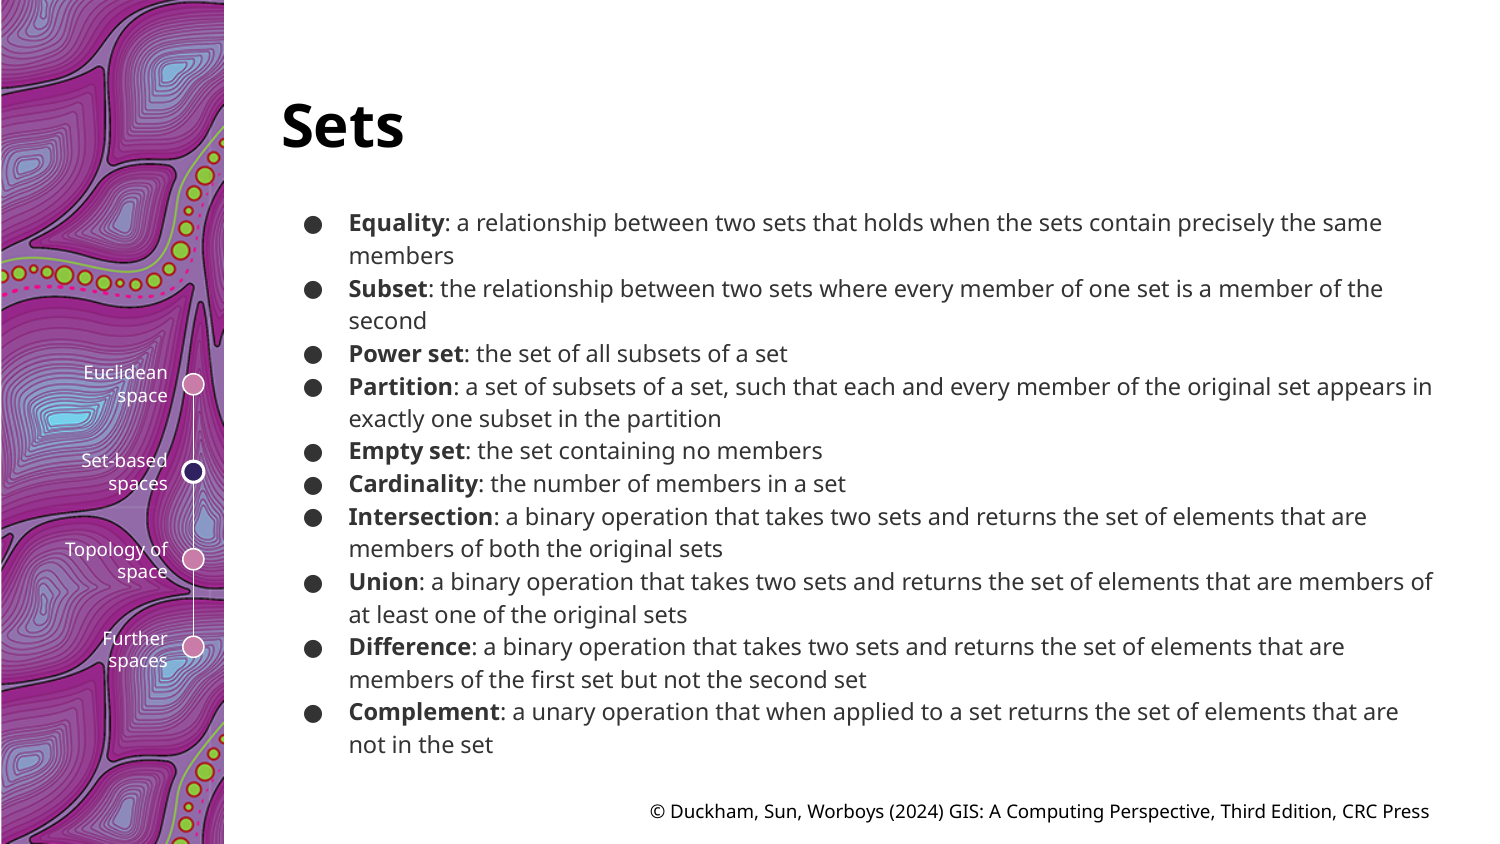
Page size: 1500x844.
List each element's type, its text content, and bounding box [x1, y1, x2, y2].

title Sets [266, 72, 1449, 176]
list Equality: a relationship between two sets that holds when the sets contain precisely the same members Subset: the relationship between two sets where every member of one set is a member of the second Power set: the set of all subsets of a set Partition: a set of subsets of a set, such that each and every member of the original set appears in exactly one subset in the partition Empty set: the set containing no members Cardinality: the number of members in a set Intersection: a binary operation that takes two sets and returns the set of elements that are members of both the original sets Union: a binary operation that takes two sets and returns the set of elements that are members of at least one of the original sets Difference: a binary operation that takes two sets and returns the set of elements that are members of the first set but not the second set Complement: a unary operation that when applied to a set returns the set of elements that are not in the set [266, 189, 1449, 775]
text_box [182, 461, 204, 483]
picture [1, 0, 224, 844]
